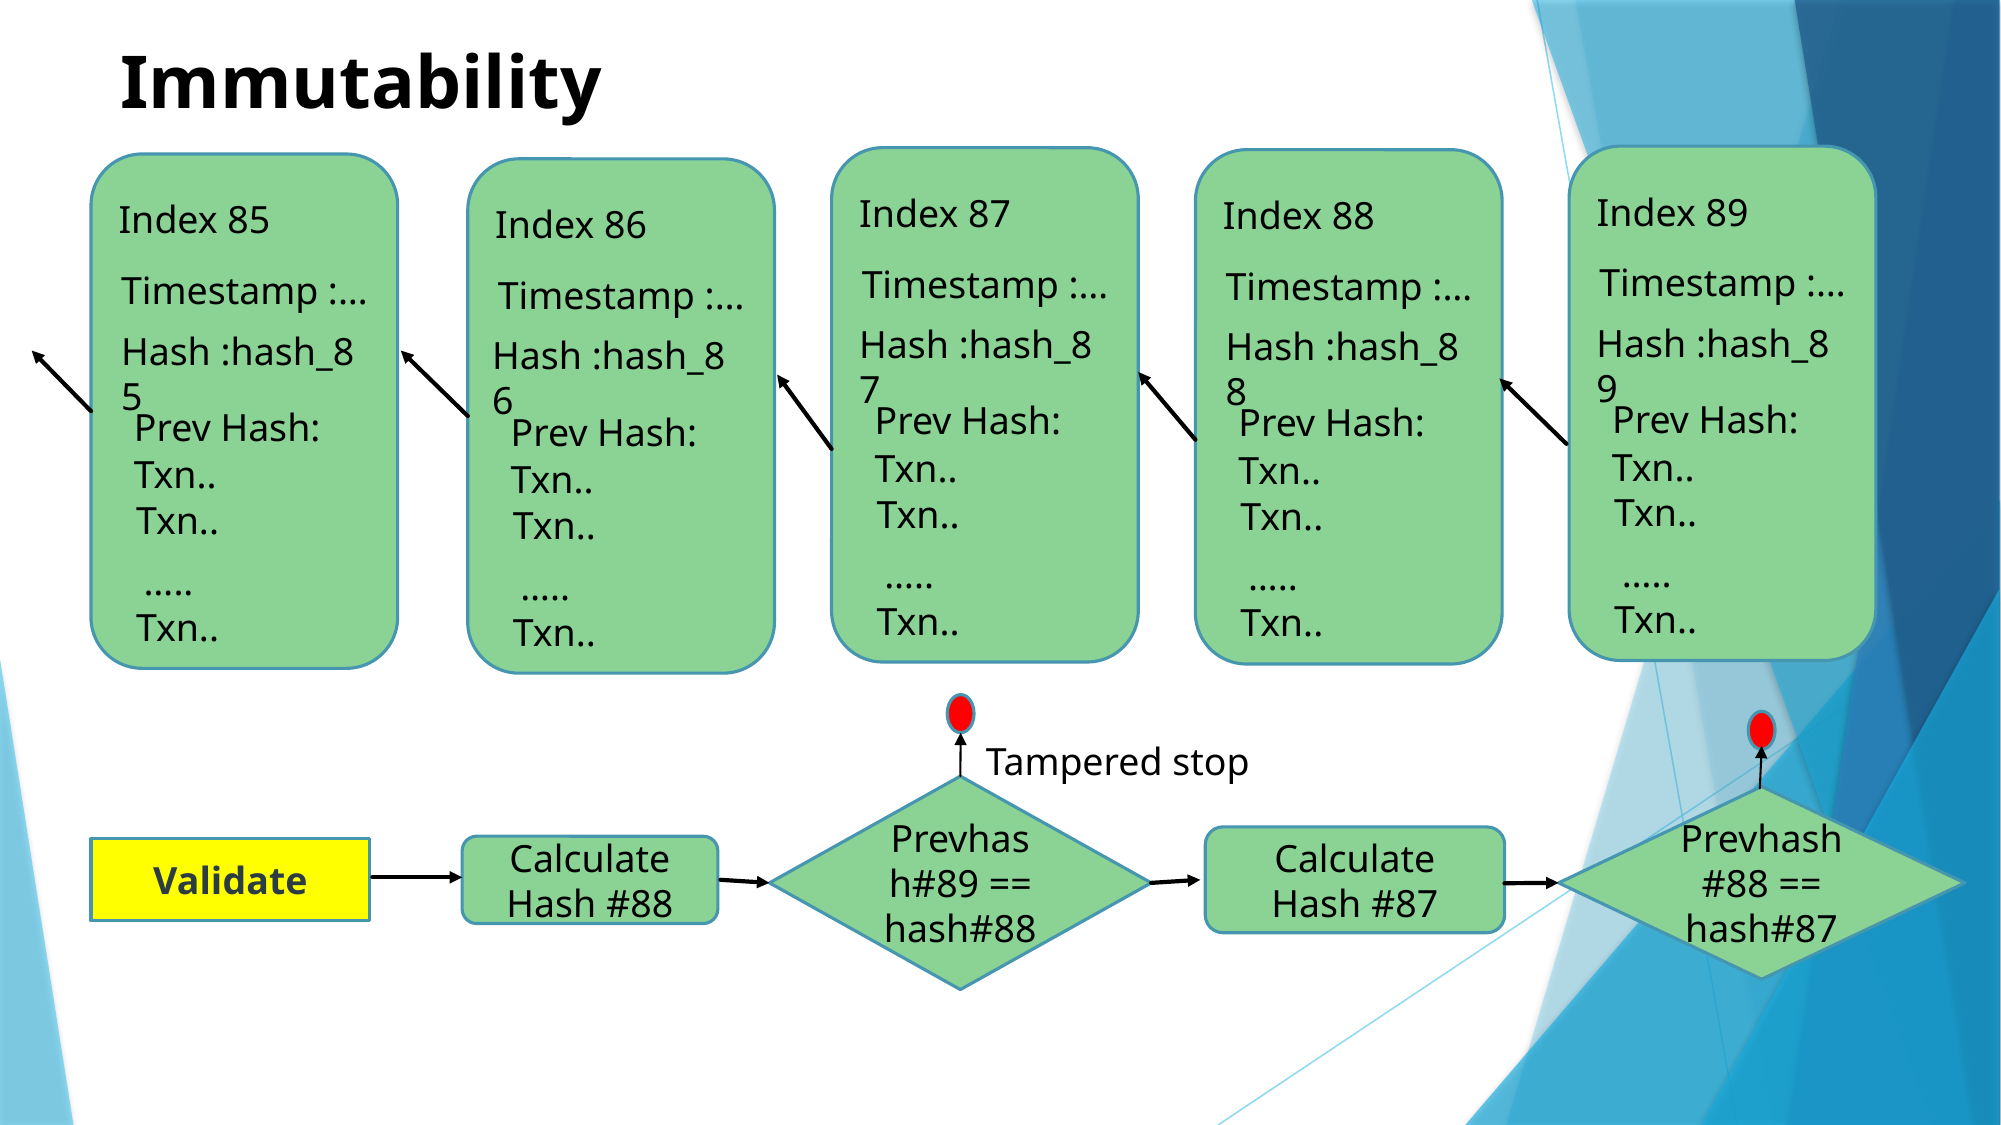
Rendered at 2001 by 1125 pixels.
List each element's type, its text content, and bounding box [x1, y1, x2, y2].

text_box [31, 145, 1966, 991]
title Immutability [104, 28, 1493, 132]
